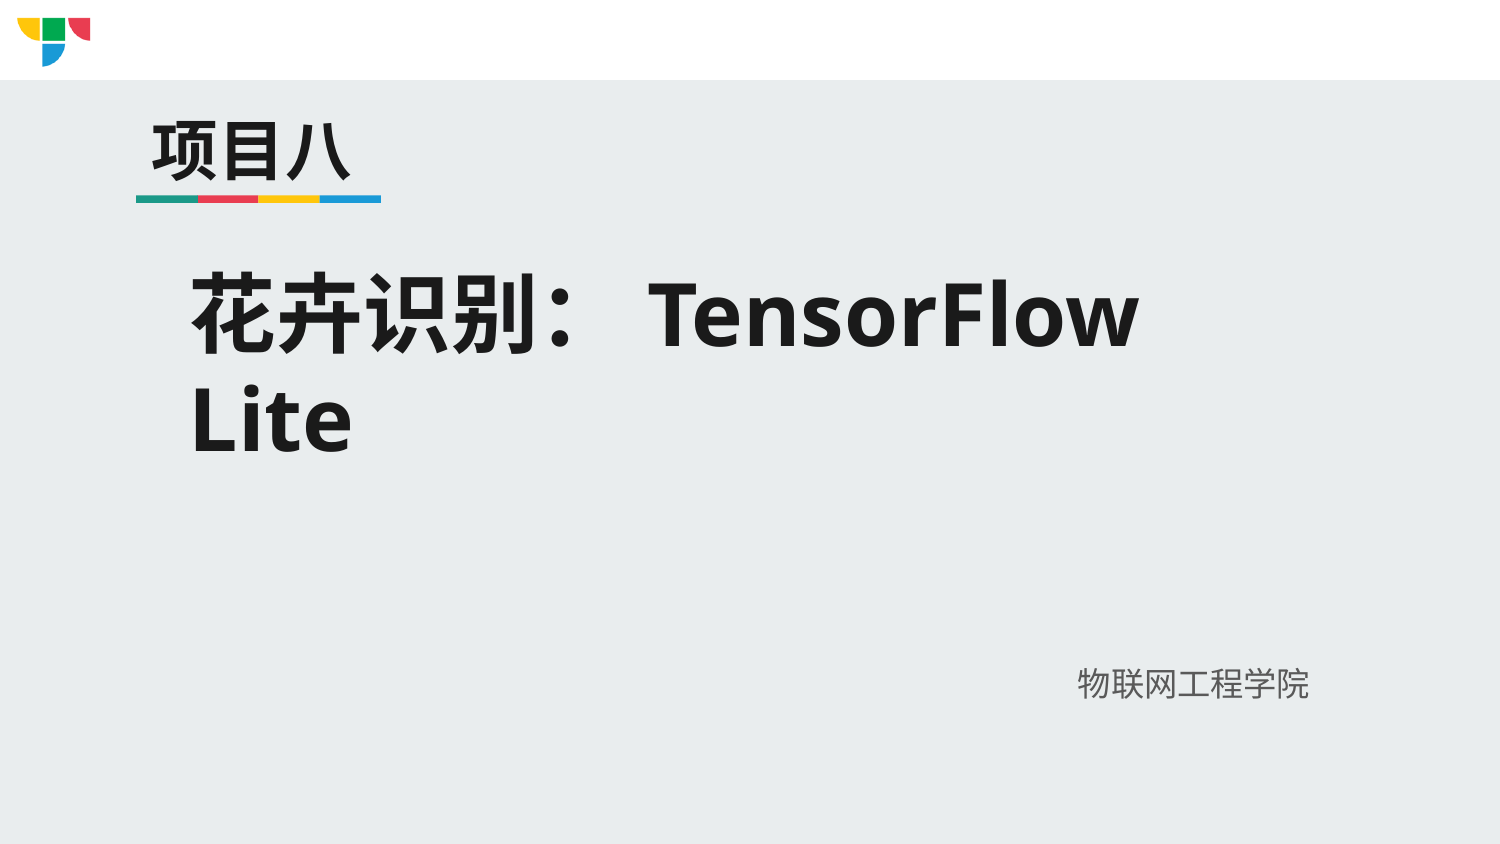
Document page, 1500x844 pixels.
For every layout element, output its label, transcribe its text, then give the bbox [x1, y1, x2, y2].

picture [6, 3, 101, 81]
subtitle 物联网工程学院 [1062, 648, 1369, 719]
text_box 项目八 [136, 101, 386, 197]
title 花卉识别：TensorFlow Lite [173, 342, 1318, 485]
